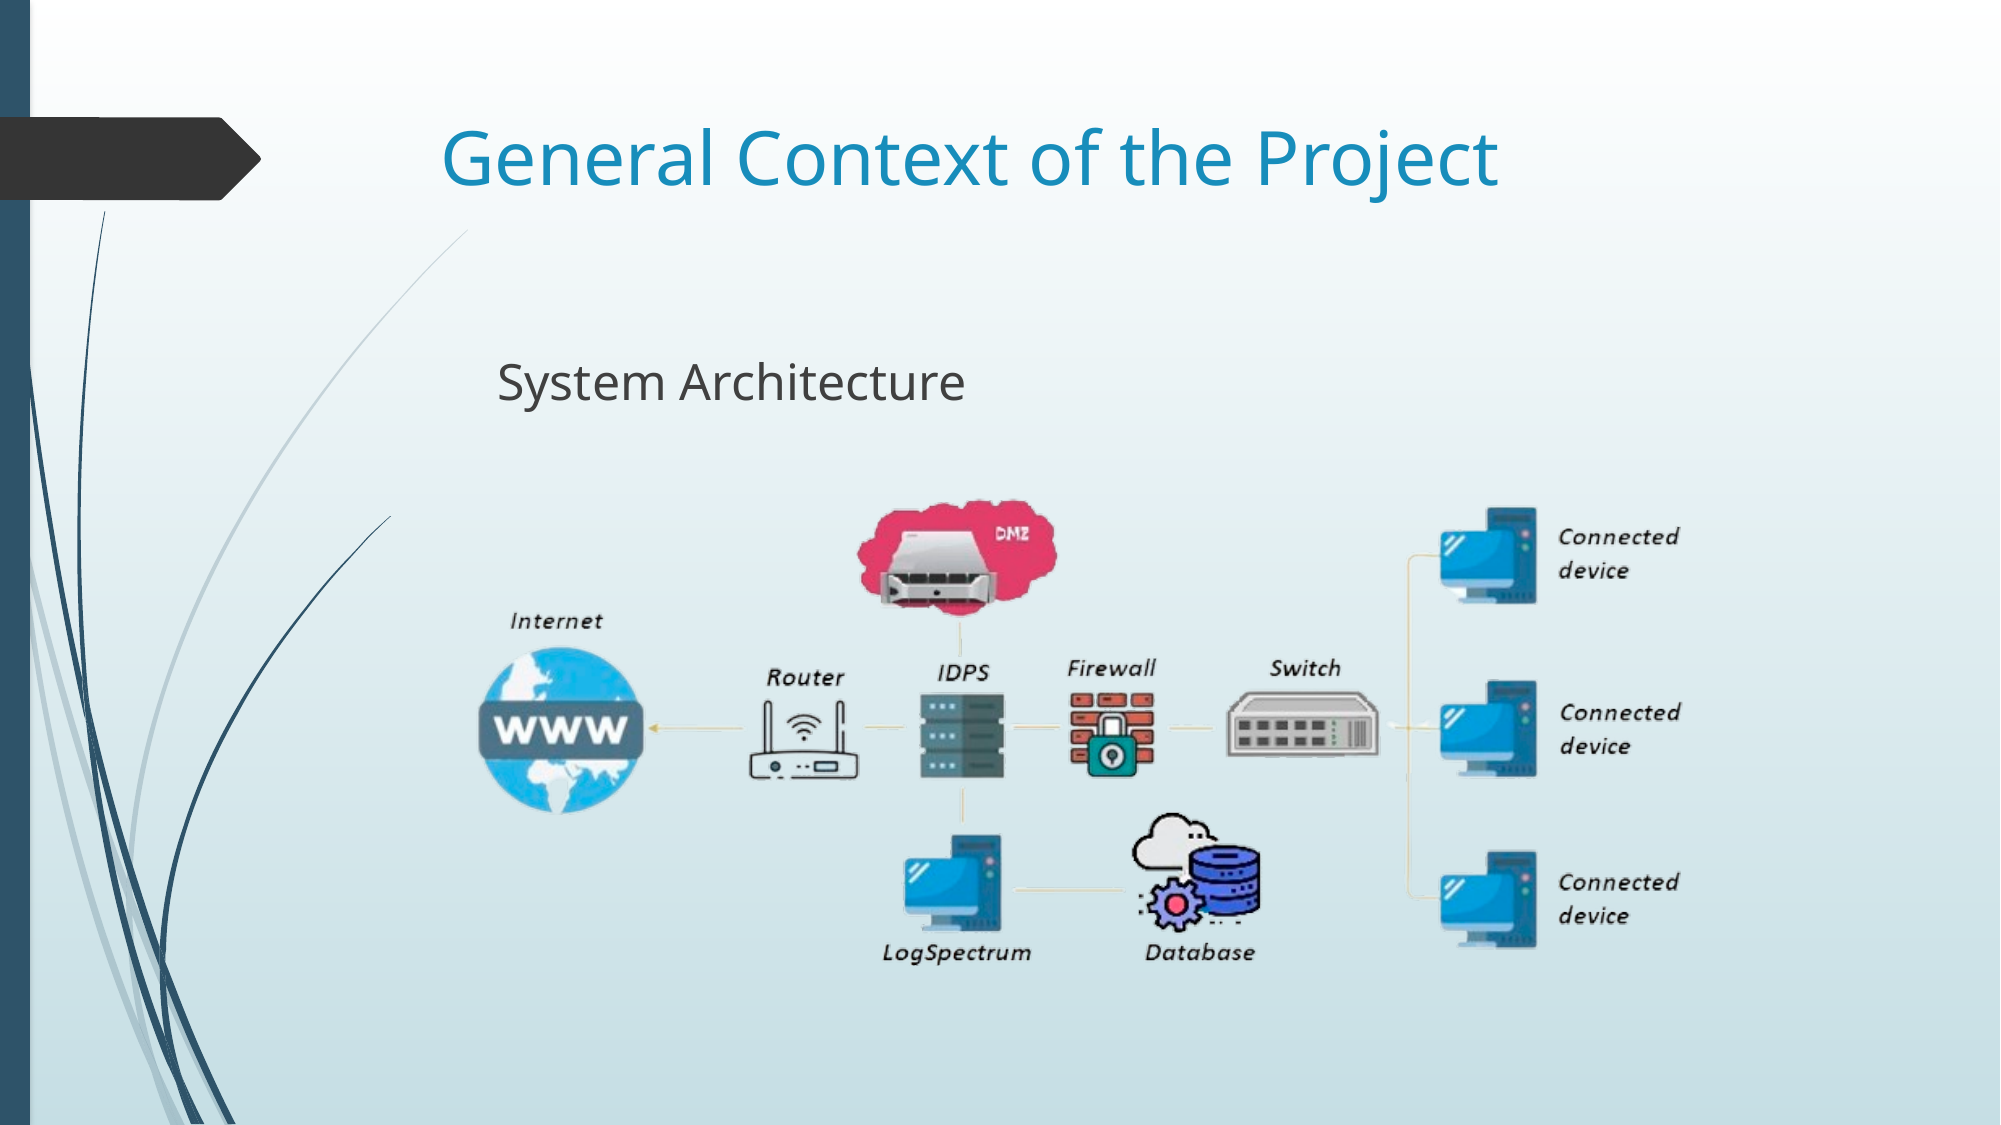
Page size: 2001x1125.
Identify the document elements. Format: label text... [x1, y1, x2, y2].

title General Context of the Project [425, 102, 1888, 313]
list System Architecture [482, 323, 1822, 419]
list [446, 475, 1724, 990]
